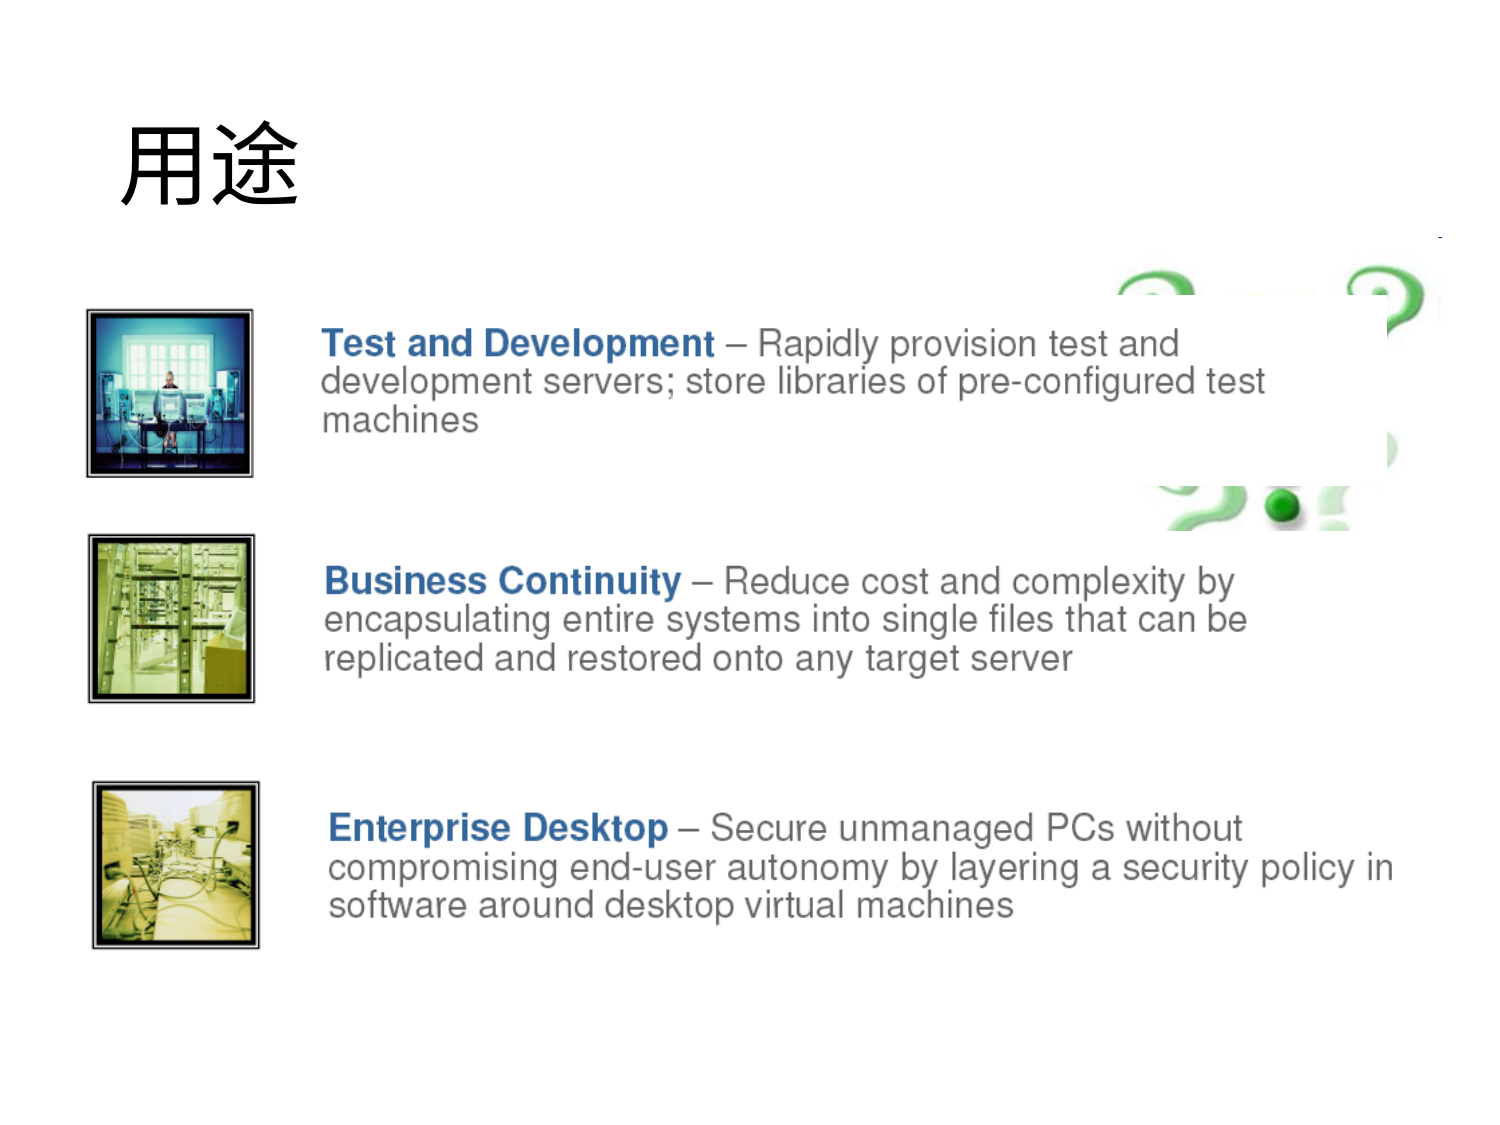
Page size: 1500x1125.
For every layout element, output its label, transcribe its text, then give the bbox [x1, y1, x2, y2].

picture [59, 237, 1442, 710]
picture [70, 767, 1435, 957]
title 用途 [103, 59, 1397, 278]
